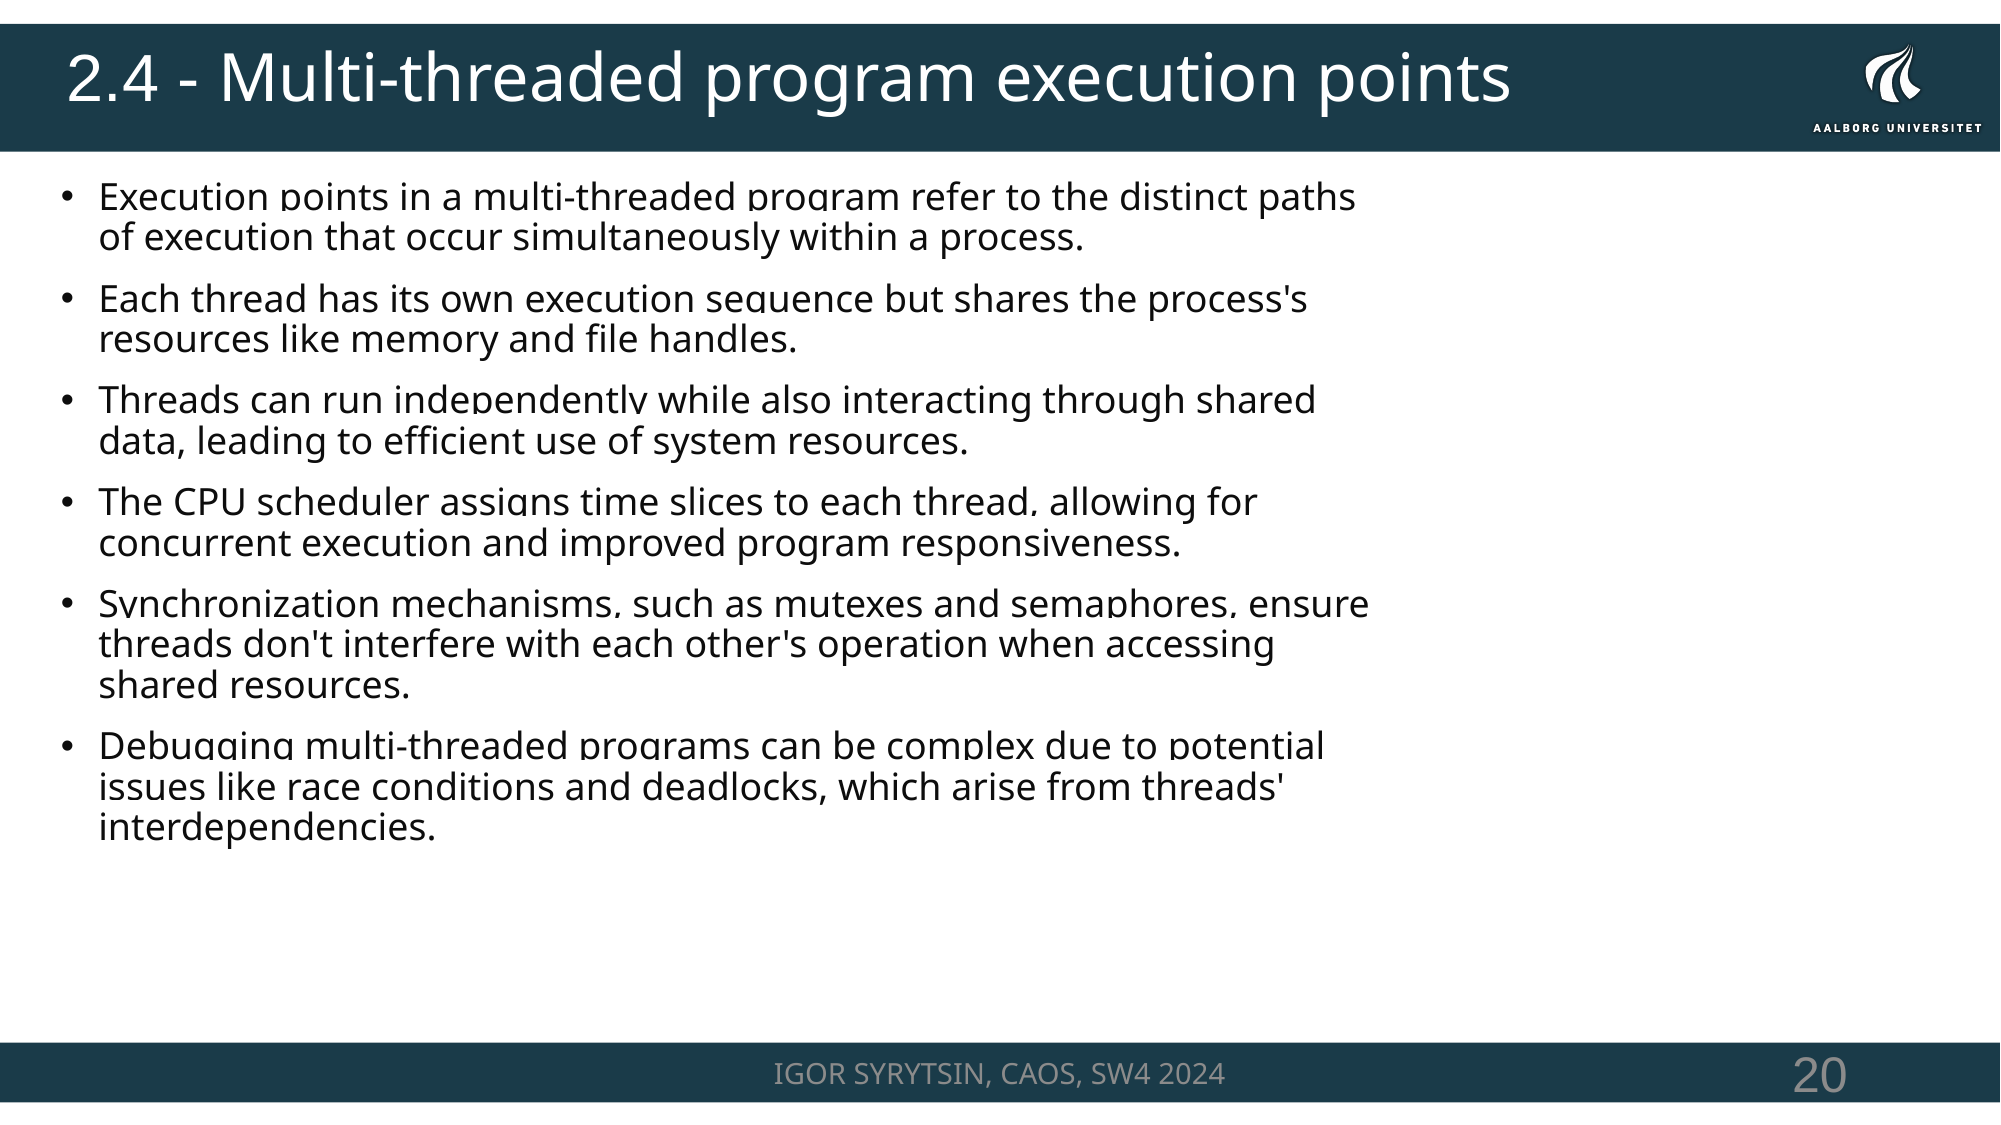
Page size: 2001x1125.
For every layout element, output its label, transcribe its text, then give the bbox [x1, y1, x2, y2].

title 2.4 - Multi-threaded program execution points [52, 36, 1778, 140]
text_box IGOR SYRYTSIN, CAOS, SW4 2024 [662, 1042, 1338, 1103]
list Execution points in a multi-threaded program refer to the distinct paths of execution that occur simultaneously within a process. Each thread has its own execution sequence but shares the process's resources like memory and file handles. Threads can run independently while also interacting through shared data, leading to efficient use of system resources. The CPU scheduler assigns time slices to each thread, allowing for concurrent execution and improved program responsiveness. Synchronization mechanisms, such as mutexes and semaphores, ensure threads don't interfere with each other's operation when accessing shared resources. Debugging multi-threaded programs can be complex due to potential issues like race conditions and deadlocks, which arise from threads' interdependencies. [46, 170, 1403, 759]
picture [1799, 30, 1995, 146]
